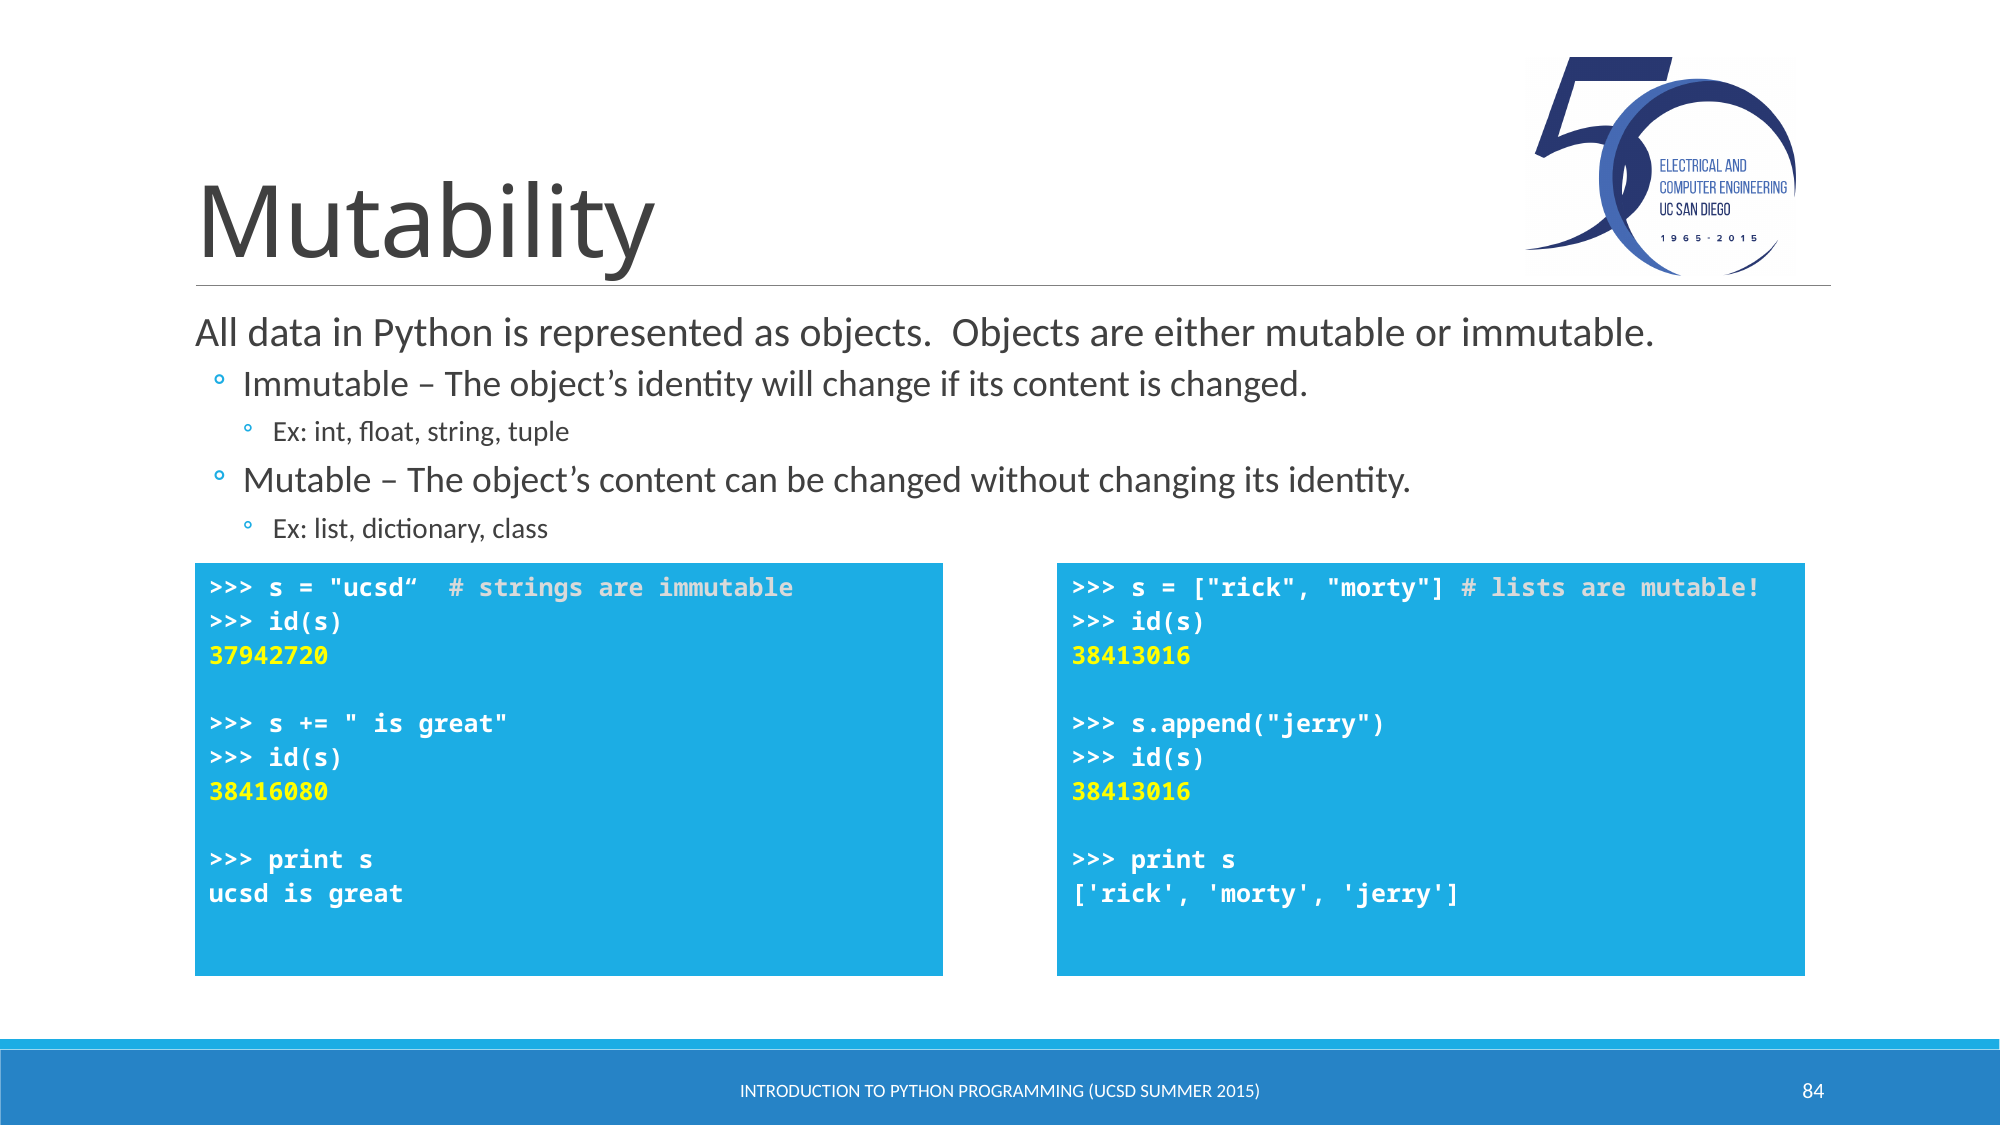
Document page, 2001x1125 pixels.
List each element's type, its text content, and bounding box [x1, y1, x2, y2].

footer Introduction to Python Programming (UCSD Summer 2015) [604, 1059, 1396, 1120]
list All data in Python is represented as objects. Objects are either mutable or immutable. Immutable – The object’s identity will change if its content is changed. Ex: int, float, string, tuple Mutable – The object’s content can be changed without changing its identity. Ex: list, dictionary, class [180, 302, 1830, 963]
table_header >>> s = "ucsd“ # strings are immutable >>> id(s) 37942720 >>> s += " is great" >>> id(s) 38416080 >>> print s ucsd is great [195, 563, 943, 976]
title Mutability [180, 47, 1830, 285]
slide_number 84 [1624, 1059, 1840, 1120]
table_header >>> s = ["rick", "morty"] # lists are mutable! >>> id(s) 38413016 >>> s.append("jerry") >>> id(s) 38413016 >>> print s ['rick', 'morty', 'jerry'] [1057, 563, 1805, 976]
